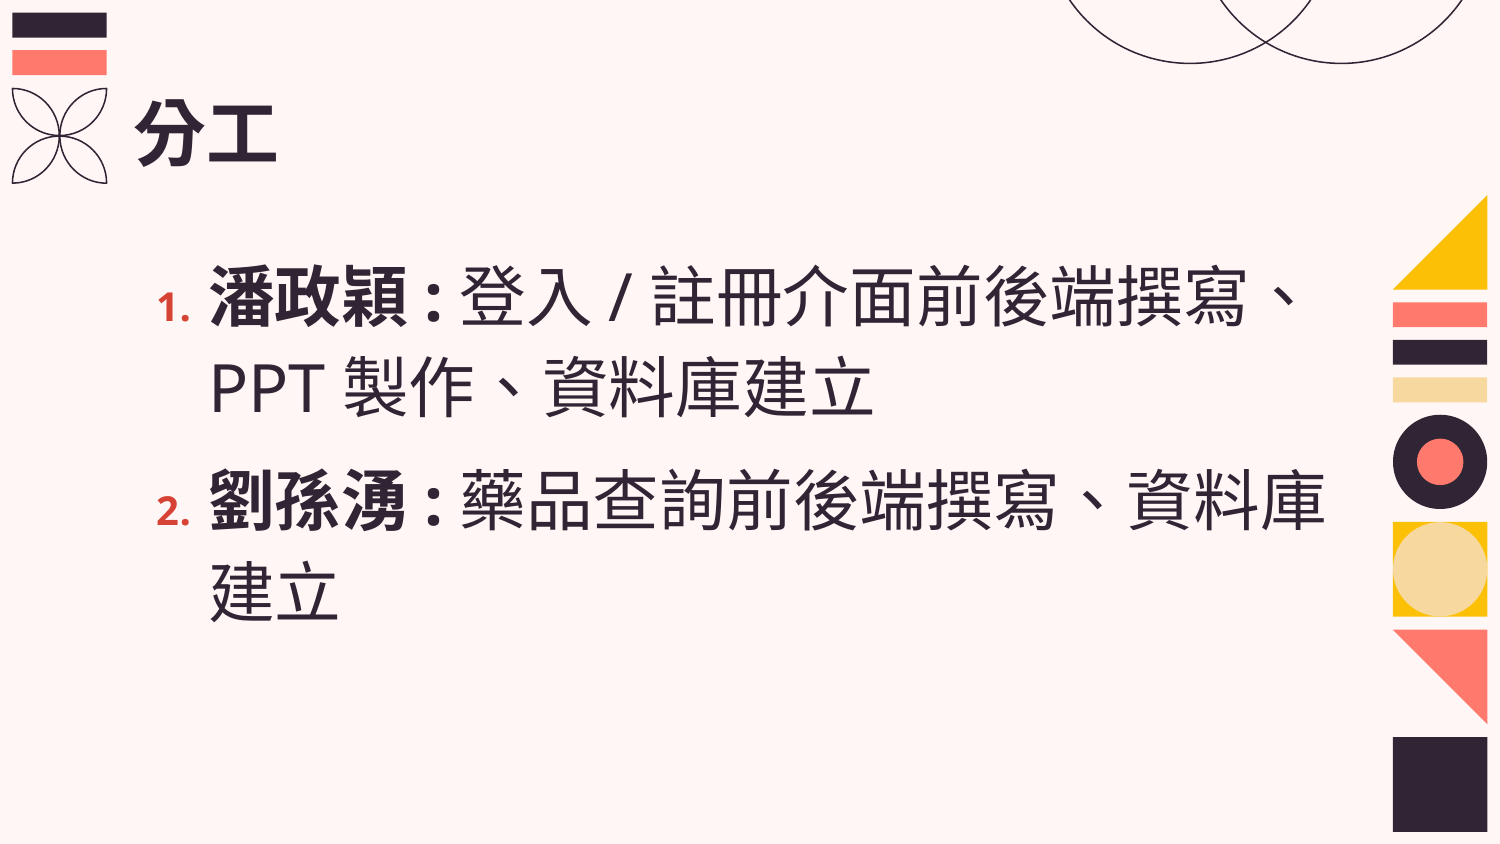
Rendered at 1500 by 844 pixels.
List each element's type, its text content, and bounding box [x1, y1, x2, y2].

title 分工 [118, 72, 1382, 177]
subtitle 潘政穎:登入/註冊介面前後端撰寫、PPT製作、資料庫建立 劉孫湧:藥品查詢前後端撰寫、資料庫建立 [118, 227, 1347, 793]
